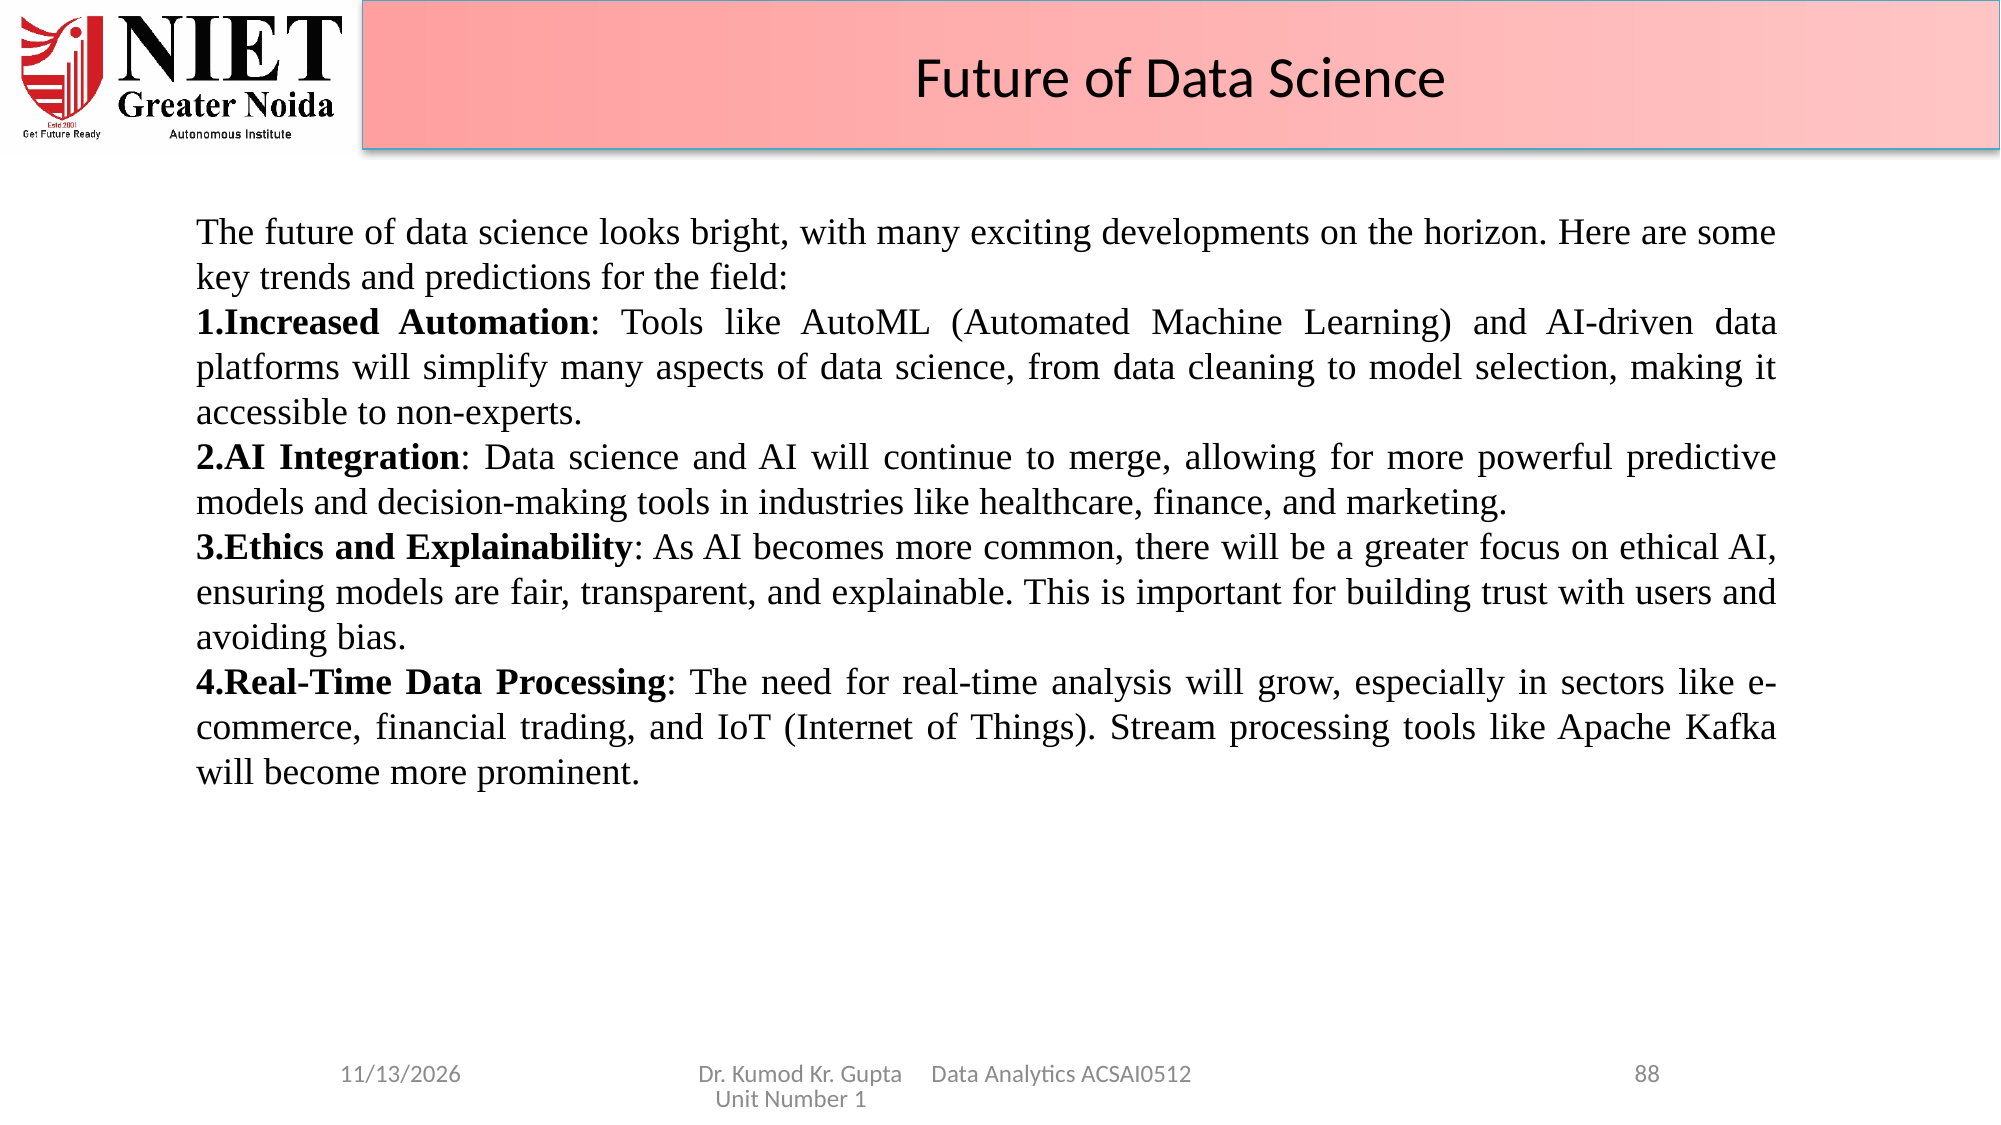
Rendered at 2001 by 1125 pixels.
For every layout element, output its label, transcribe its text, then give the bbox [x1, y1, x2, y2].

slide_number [324, 1042, 675, 1103]
text_box The future of data science looks bright, with many exciting developments on the horizon. Here are some key trends and predictions for the field: Increased Automation: Tools like AutoML (Automated Machine Learning) and AI-driven data platforms will simplify many aspects of data science, from data cleaning to model selection, making it accessible to non-experts. AI Integration: Data science and AI will continue to merge, allowing for more powerful predictive models and decision-making tools in industries like healthcare, finance, and marketing. Ethics and Explainability: As AI becomes more common, there will be a greater focus on ethical AI, ensuring models are fair, transparent, and explainable. This is important for building trust with users and avoiding bias. Real-Time Data Processing: The need for real-time analysis will grow, especially in sectors like e-commerce, financial trading, and IoT (Internet of Things). Stream processing tools like Apache Kafka will become more prominent. [181, 199, 1794, 800]
picture [0, 0, 363, 156]
text_box Future of Data Science [363, 0, 2000, 150]
footer Dr. Kumod Kr. Gupta Data Analytics ACSAI0512 Unit Number 1 [683, 1042, 1317, 1103]
slide_number 88 [1325, 1042, 1675, 1103]
